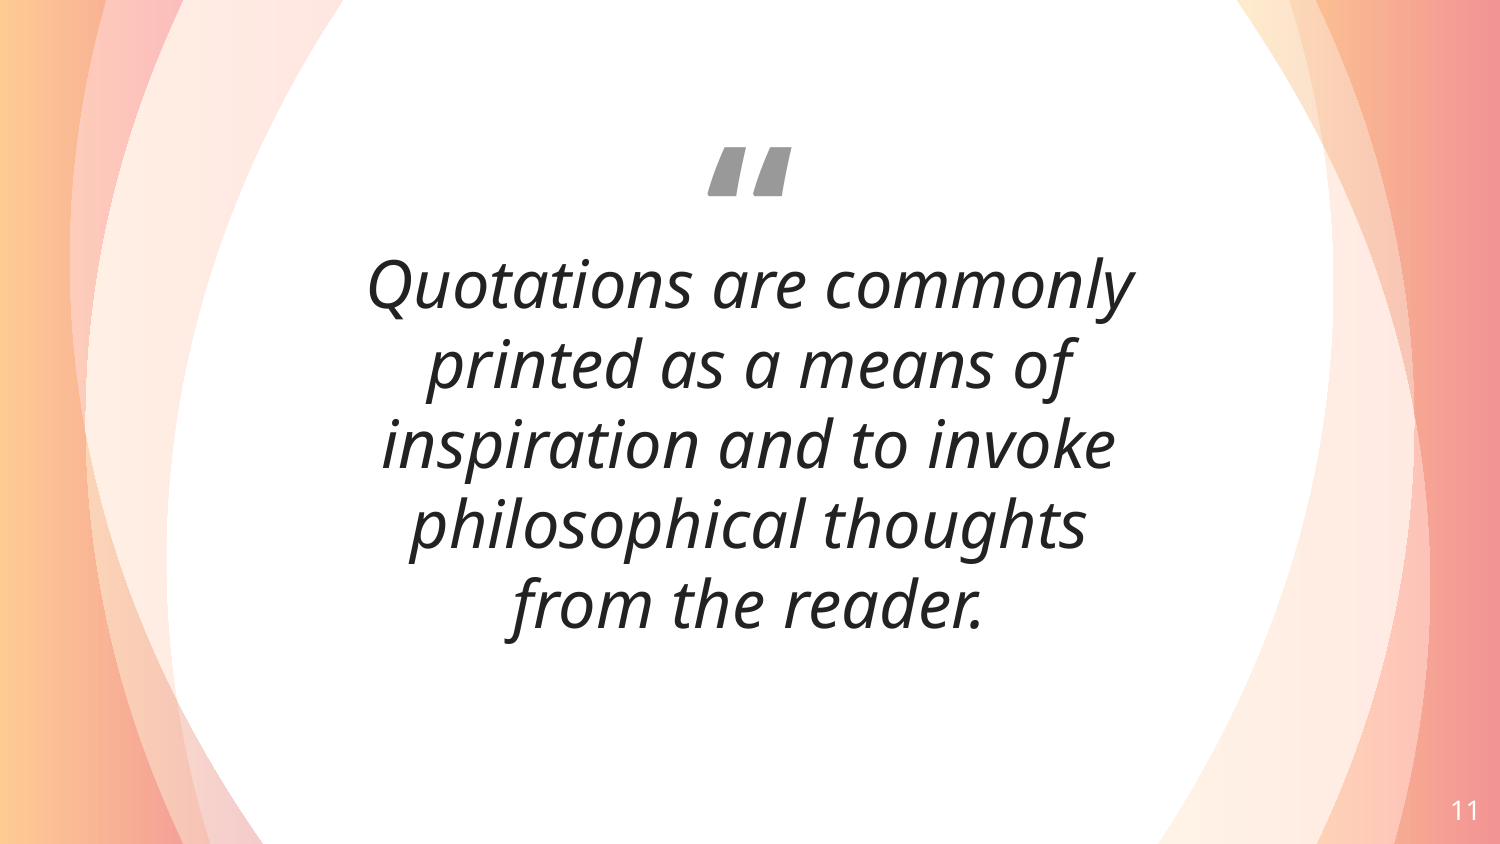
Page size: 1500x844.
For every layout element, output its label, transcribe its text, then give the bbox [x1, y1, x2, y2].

slide_number ‹#› [1391, 779, 1482, 844]
list Quotations are commonly printed as a means of inspiration and to invoke philosophical thoughts from the reader. [334, 242, 1166, 742]
